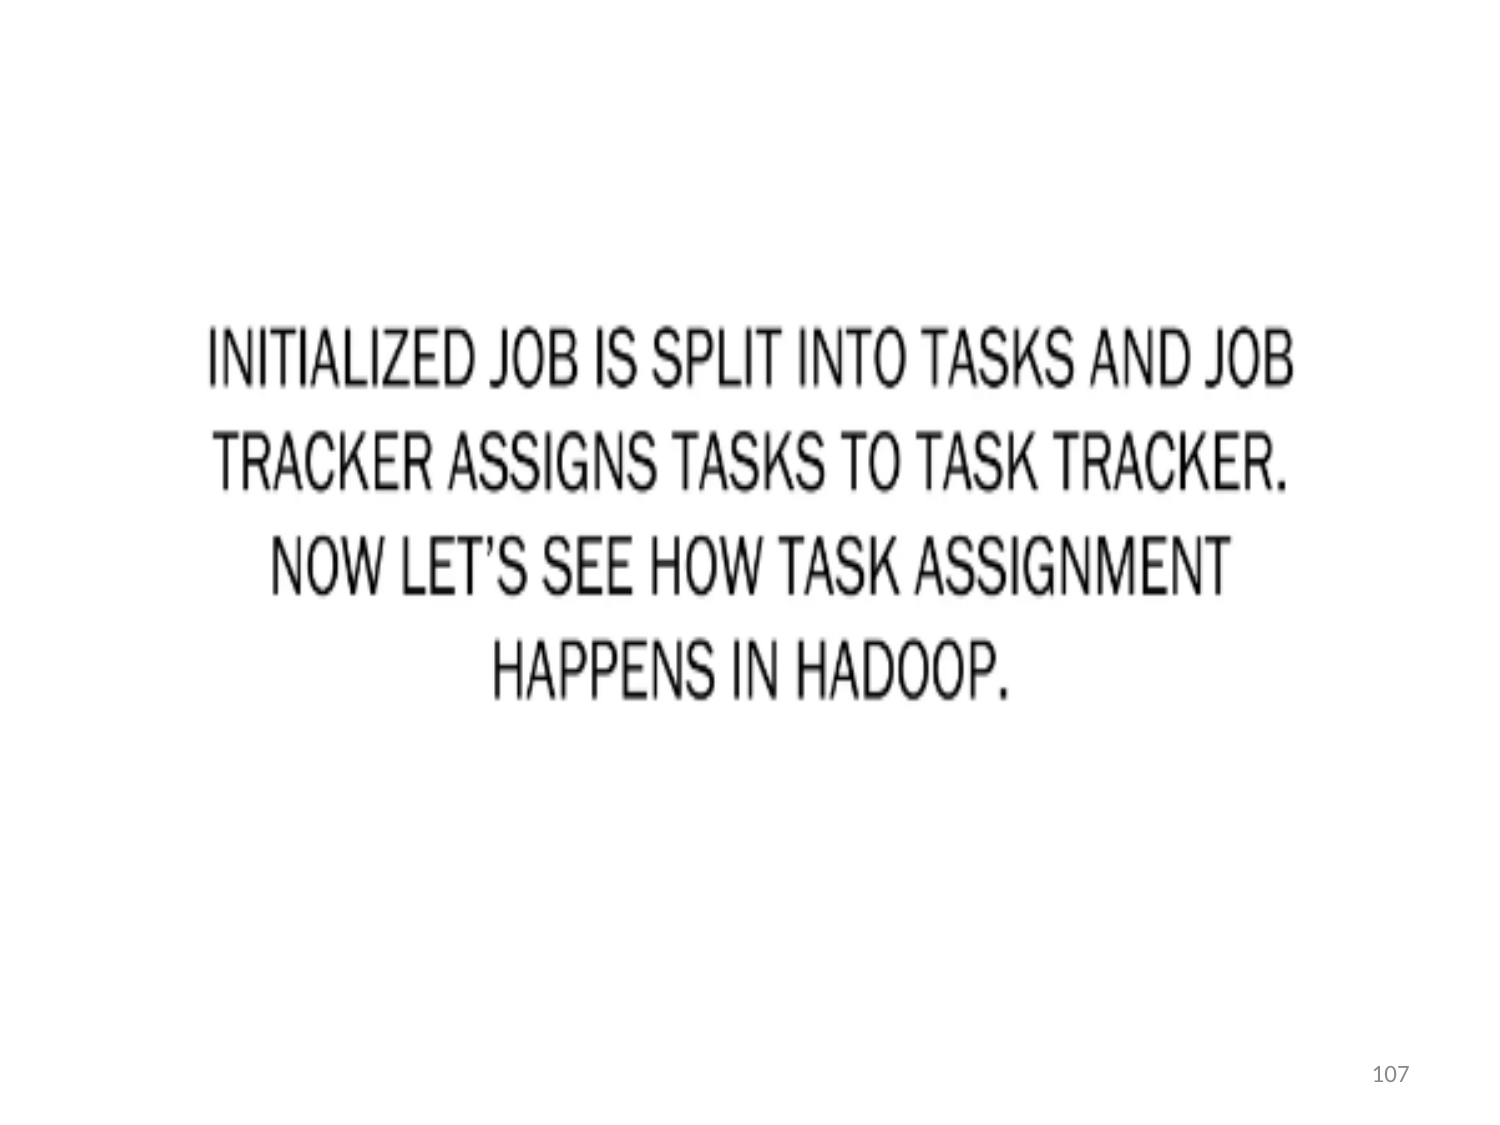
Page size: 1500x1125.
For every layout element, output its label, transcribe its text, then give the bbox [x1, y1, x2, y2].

slide_number 107 [1074, 1042, 1425, 1103]
picture [174, 187, 1388, 1013]
